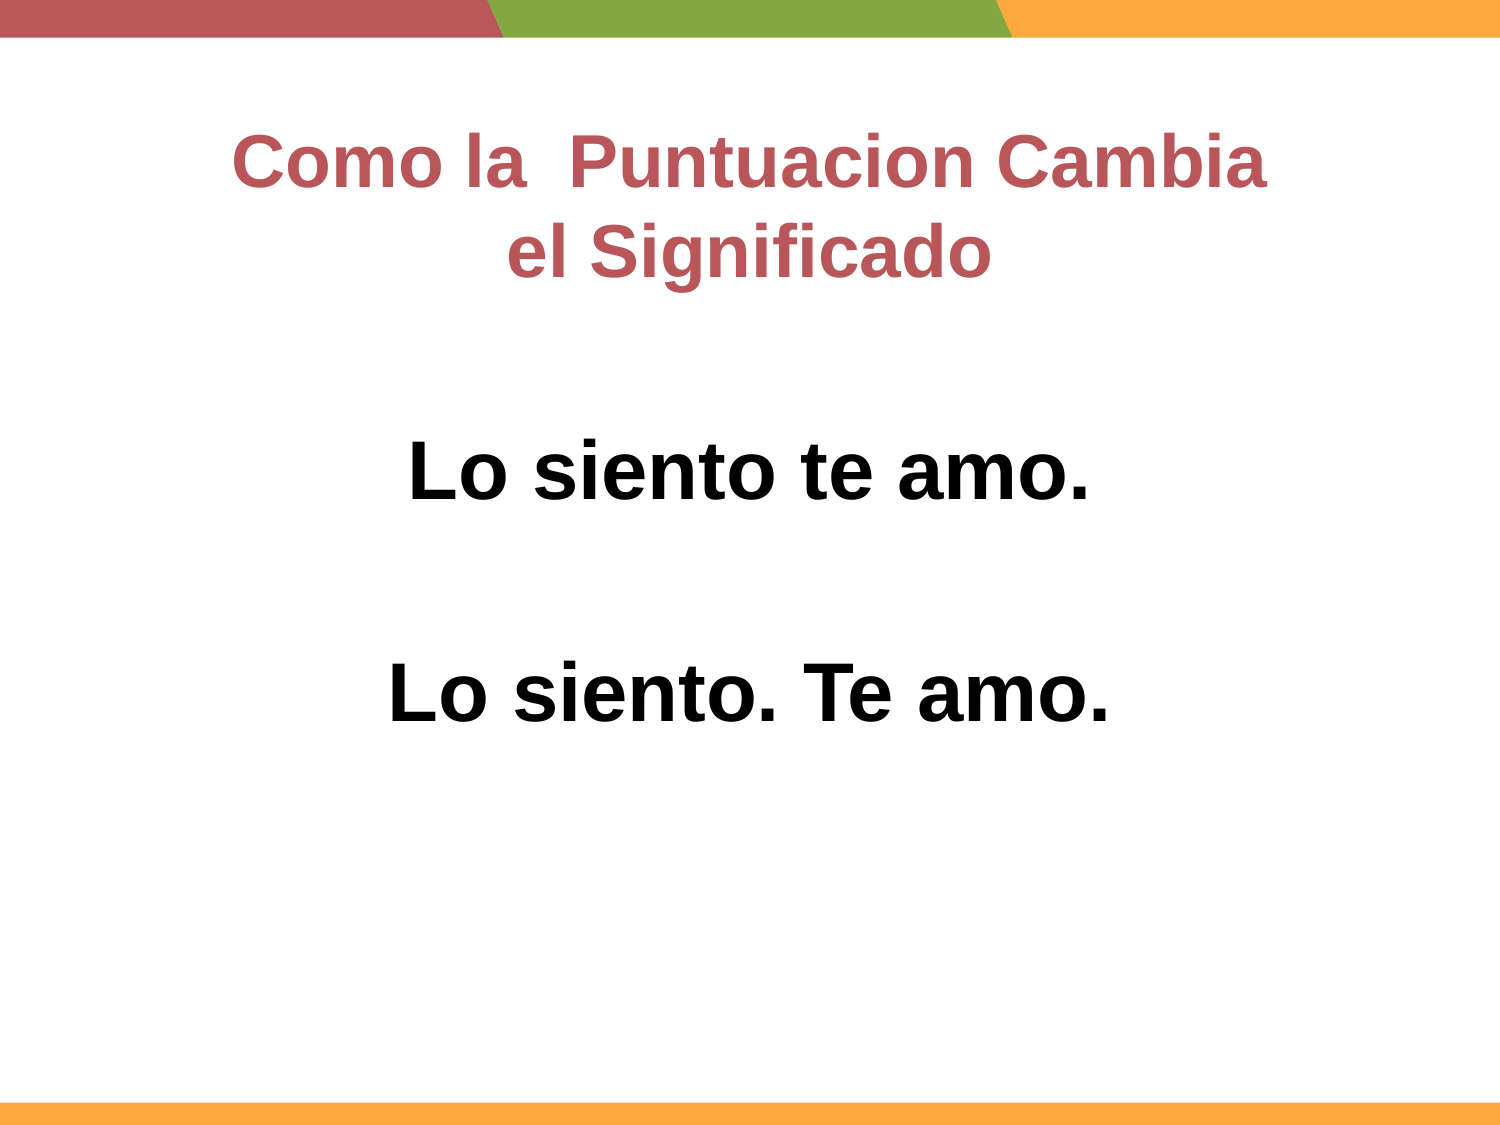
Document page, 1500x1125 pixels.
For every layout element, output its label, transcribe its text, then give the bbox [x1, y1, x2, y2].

text_box Como la Puntuacion Cambia el Significado [190, 105, 1310, 390]
list Lo siento te amo. Lo siento. Te amo. [103, 299, 1397, 918]
